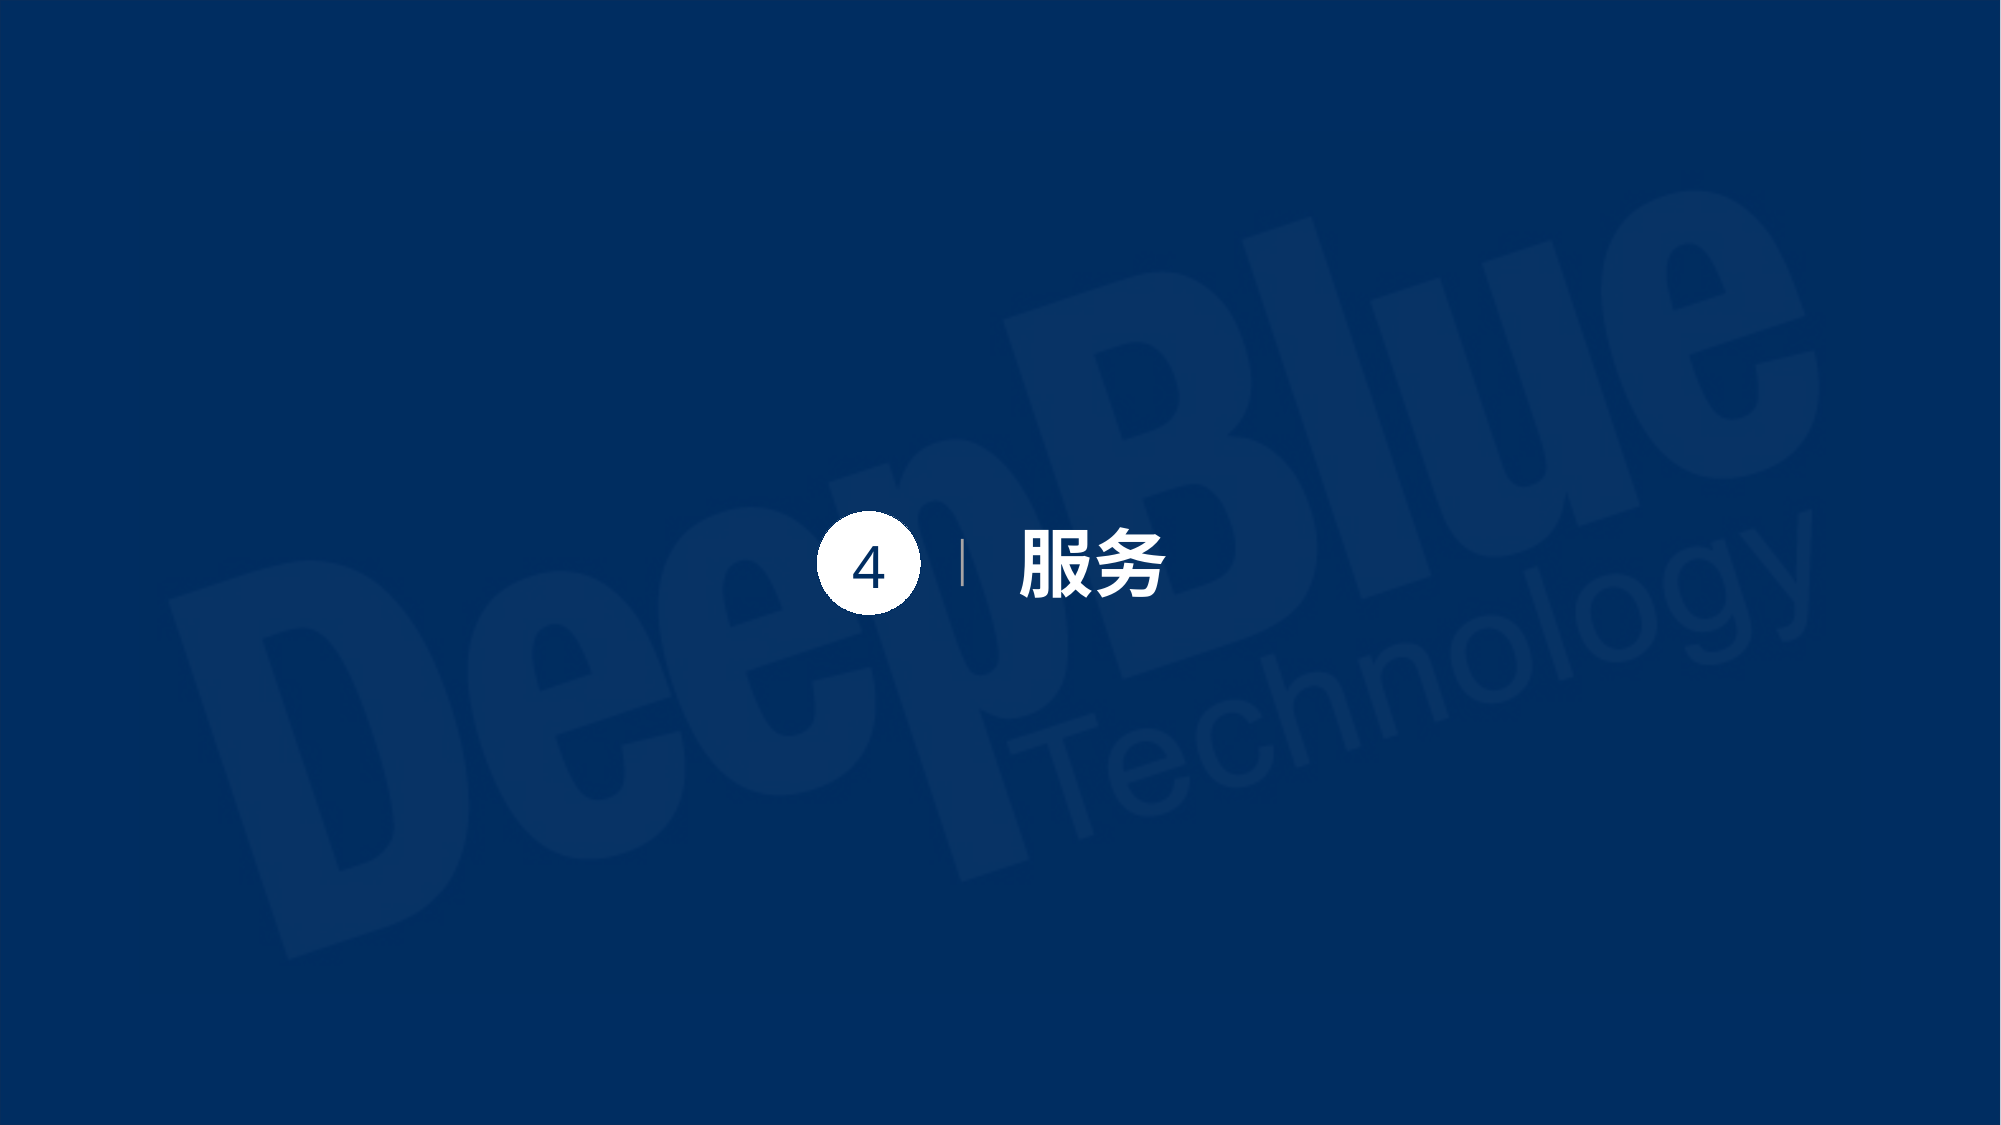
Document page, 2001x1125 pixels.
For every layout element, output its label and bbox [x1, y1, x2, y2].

text_box [816, 509, 1184, 616]
